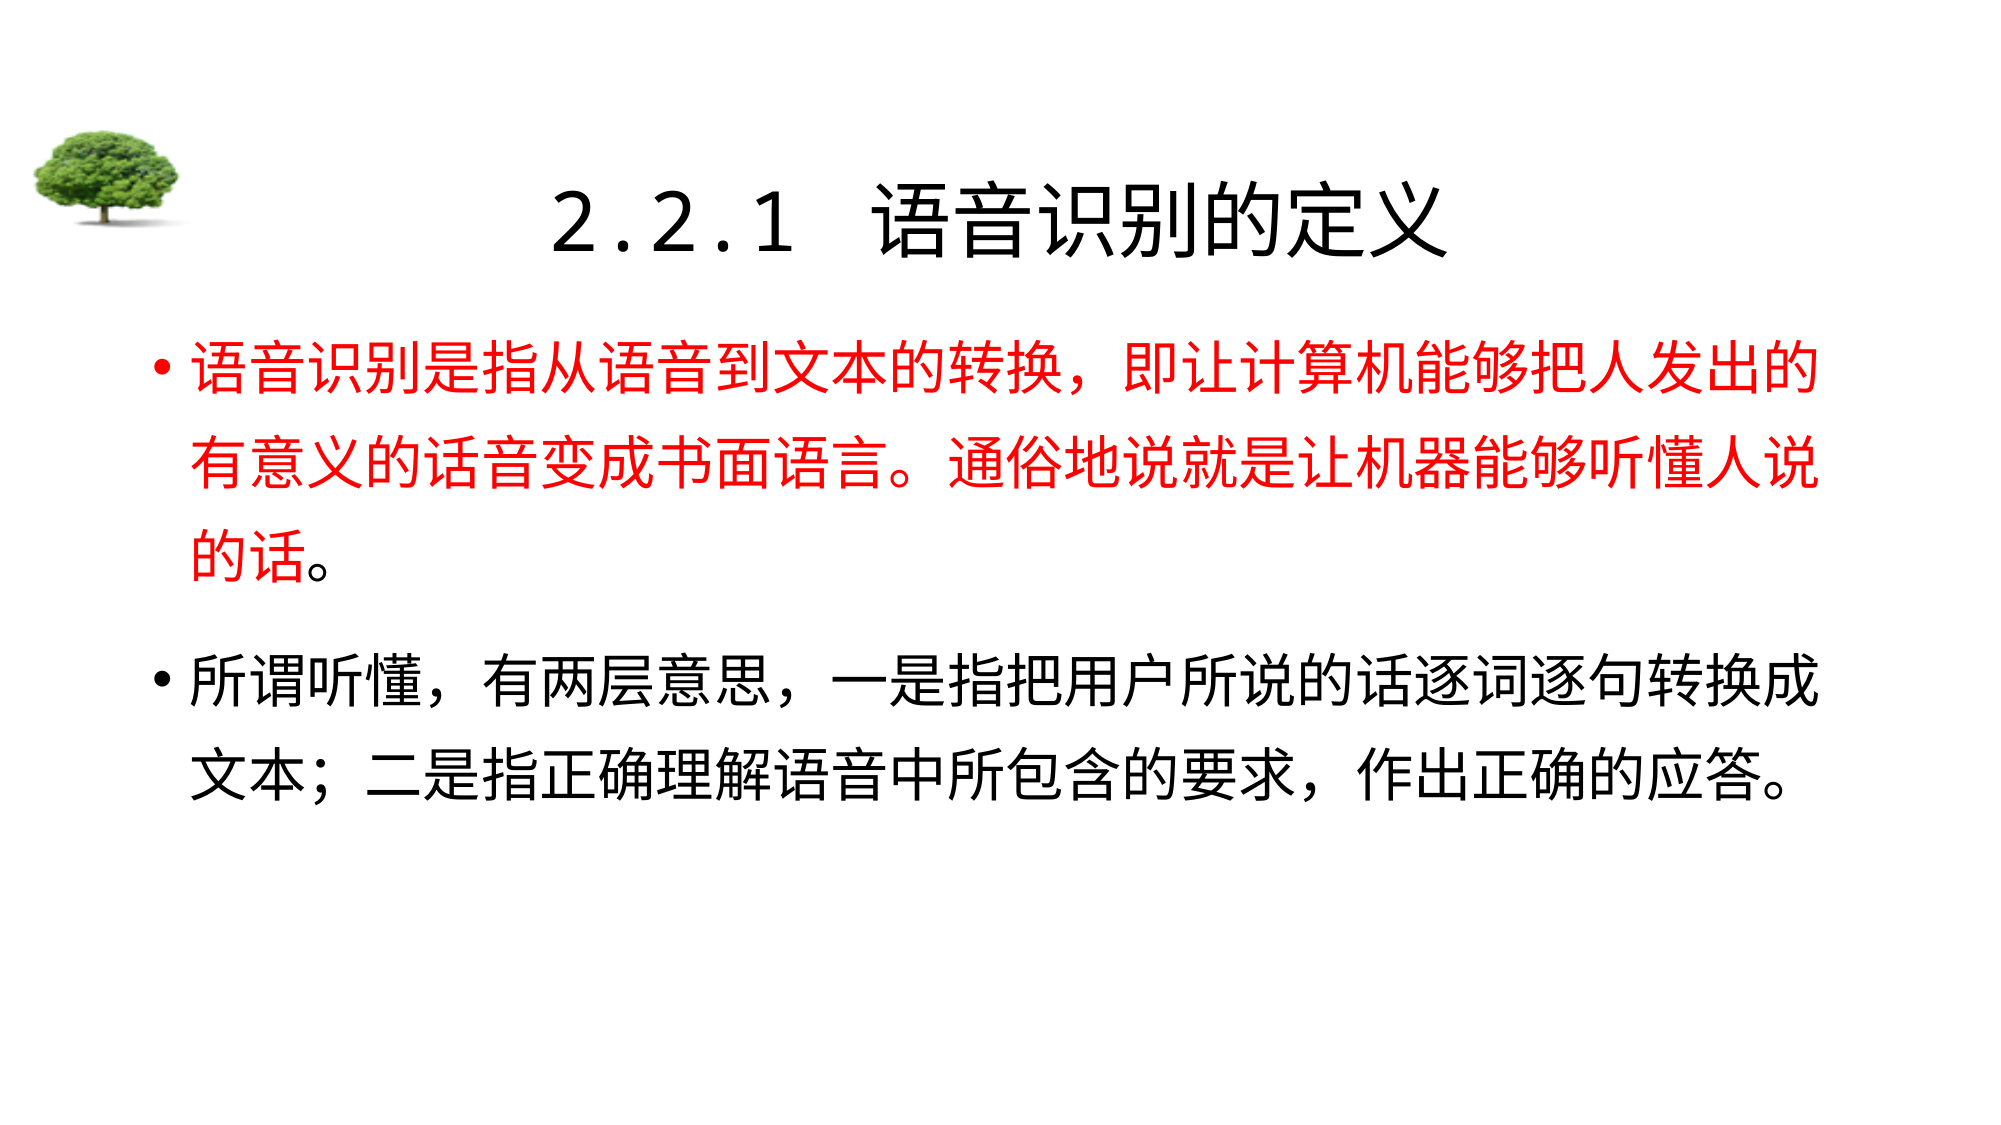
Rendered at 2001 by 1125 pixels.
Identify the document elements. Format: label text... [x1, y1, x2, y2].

picture [23, 117, 137, 233]
list 语音识别是指从语音到文本的转换，即让计算机能够把人发出的有意义的话音变成书面语言。通俗地说就是让机器能够听懂人说的话。 所谓听懂，有两层意思，一是指把用户所说的话逐词逐句转换成文本；二是指正确理解语音中所包含的要求，作出正确的应答。 [137, 299, 1863, 1014]
title 2.2.1 语音识别的定义 [137, 59, 1863, 278]
